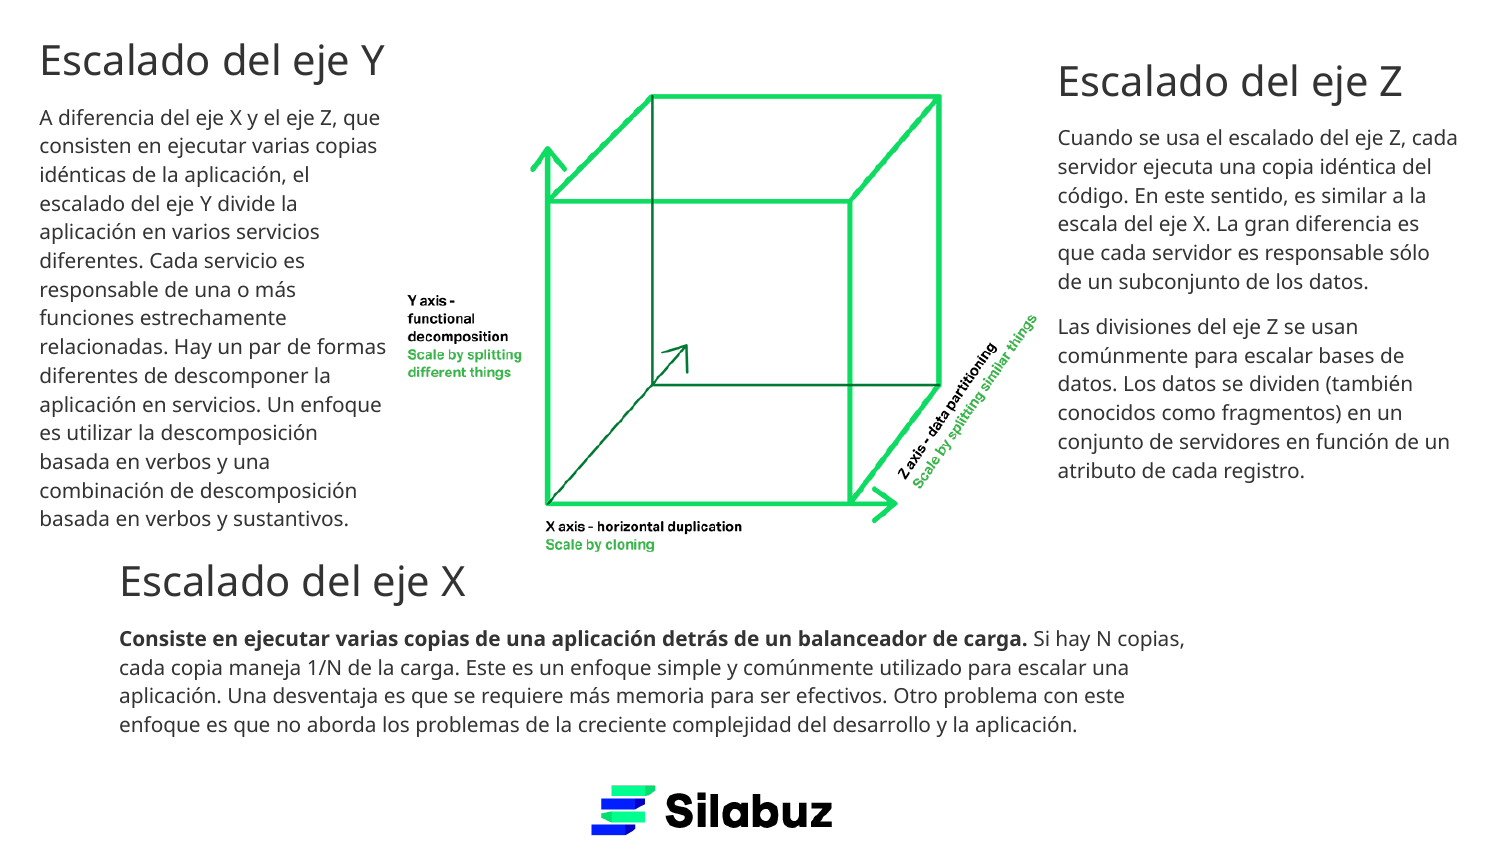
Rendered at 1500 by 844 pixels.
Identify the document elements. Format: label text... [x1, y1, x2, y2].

picture [588, 765, 832, 844]
text_box Escalado del eje Y A diferencia del eje X y el eje Z, que consisten en ejecutar varias copias idénticas de la aplicación, el escalado del eje Y divide la aplicación en varios servicios diferentes. Cada servicio es responsable de una o más funciones estrechamente relacionadas. Hay un par de formas diferentes de descomponer la aplicación en servicios. Un enfoque es utilizar la descomposición basada en verbos y una combinación de descomposición basada en verbos y sustantivos. [24, 13, 407, 546]
text_box Escalado del eje X Consiste en ejecutar varias copias de una aplicación detrás de un balanceador de carga. Si hay N copias, cada copia maneja 1/N de la carga. Este es un enfoque simple y comúnmente utilizado para escalar una aplicación. Una desventaja es que se requiere más memoria para ser efectivos. Otro problema con este enfoque es que no aborda los problemas de la creciente complejidad del desarrollo y la aplicación. [104, 535, 1212, 752]
text_box Escalado del eje Z Cuando se usa el escalado del eje Z, cada servidor ejecuta una copia idéntica del código. En este sentido, es similar a la escala del eje X. La gran diferencia es que cada servidor es responsable sólo de un subconjunto de los datos. Las divisiones del eje Z se usan comúnmente para escalar bases de datos. Los datos se dividen (también conocidos como fragmentos) en un conjunto de servidores en función de un atributo de cada registro. [1042, 34, 1475, 498]
picture [392, 71, 1049, 563]
